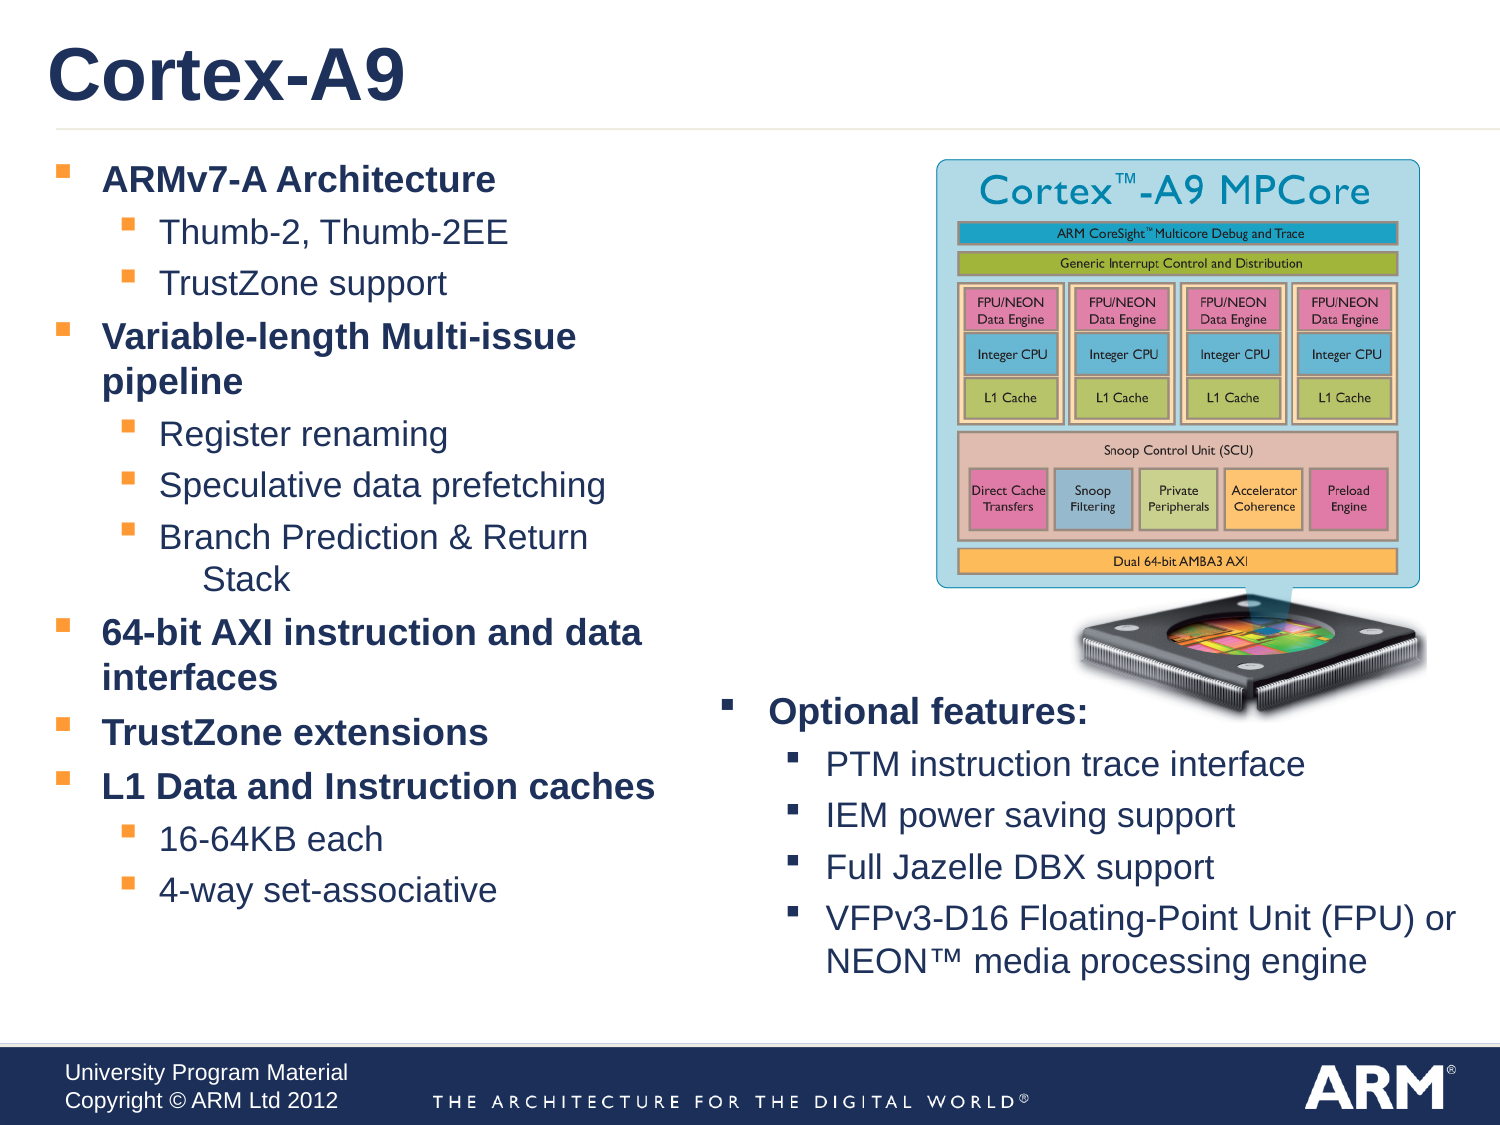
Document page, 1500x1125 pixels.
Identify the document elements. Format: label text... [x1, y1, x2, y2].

text_box Optional features: PTM instruction trace interface IEM power saving support Full Jazelle DBX support VFPv3-D16 Floating-Point Unit (FPU) or NEON™ media processing engine [705, 680, 1484, 1021]
picture [0, 0, 1500, 1044]
text_box Cortex-A9 [34, 2, 1500, 140]
text_box ARMv7-A Architecture Thumb-2, Thumb-2EE TrustZone support Variable-length Multi-issue pipeline Register renaming Speculative data prefetching Branch Prediction & Return Stack 64-bit AXI instruction and data interfaces TrustZone extensions L1 Data and Instruction caches 16-64KB each 4-way set-associative [38, 148, 687, 1043]
picture [0, 1048, 1500, 1125]
